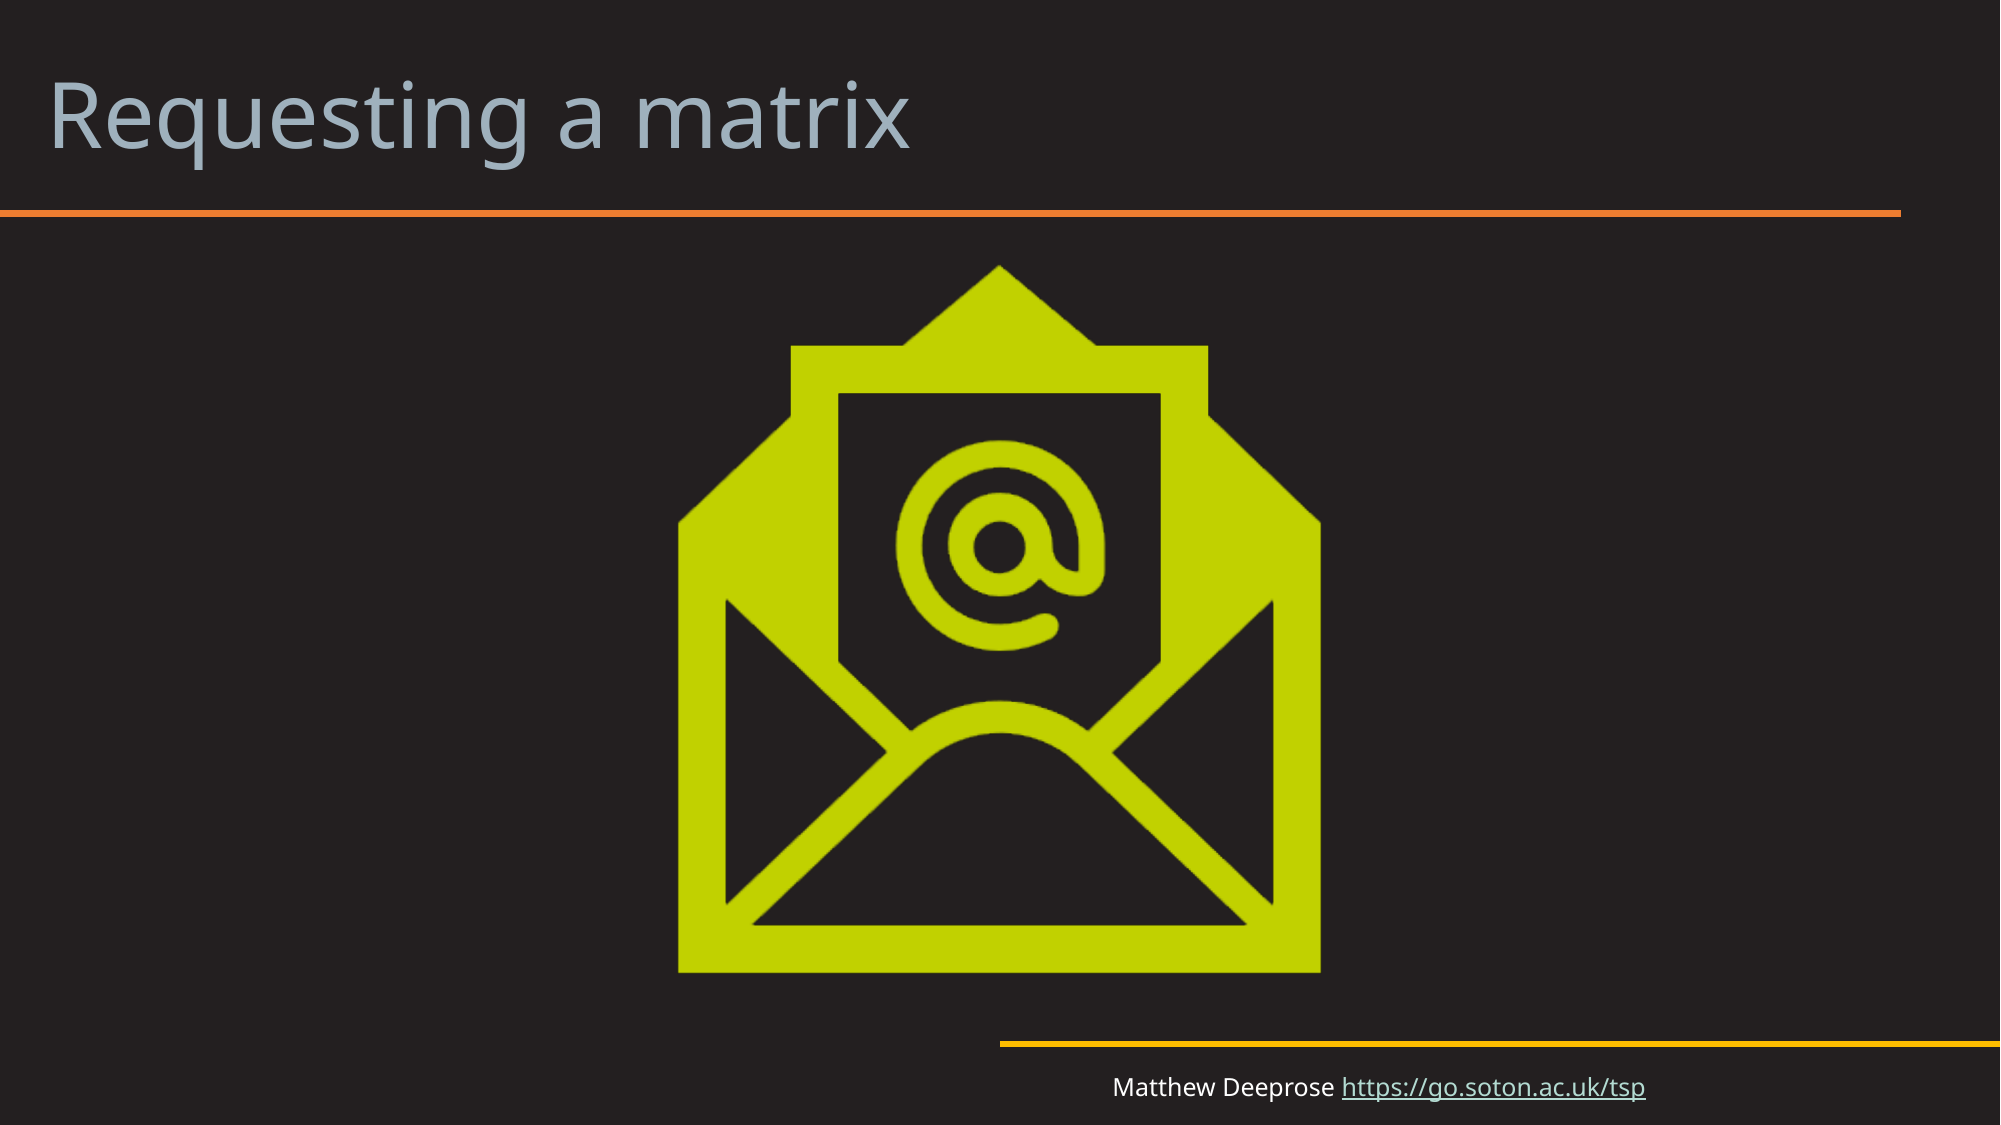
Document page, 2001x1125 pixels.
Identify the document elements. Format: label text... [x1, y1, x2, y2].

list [614, 233, 1386, 1006]
footer Matthew Deeprose https://go.soton.ac.uk/tsp [1097, 1055, 1803, 1117]
title Requesting a matrix [31, 24, 1963, 214]
